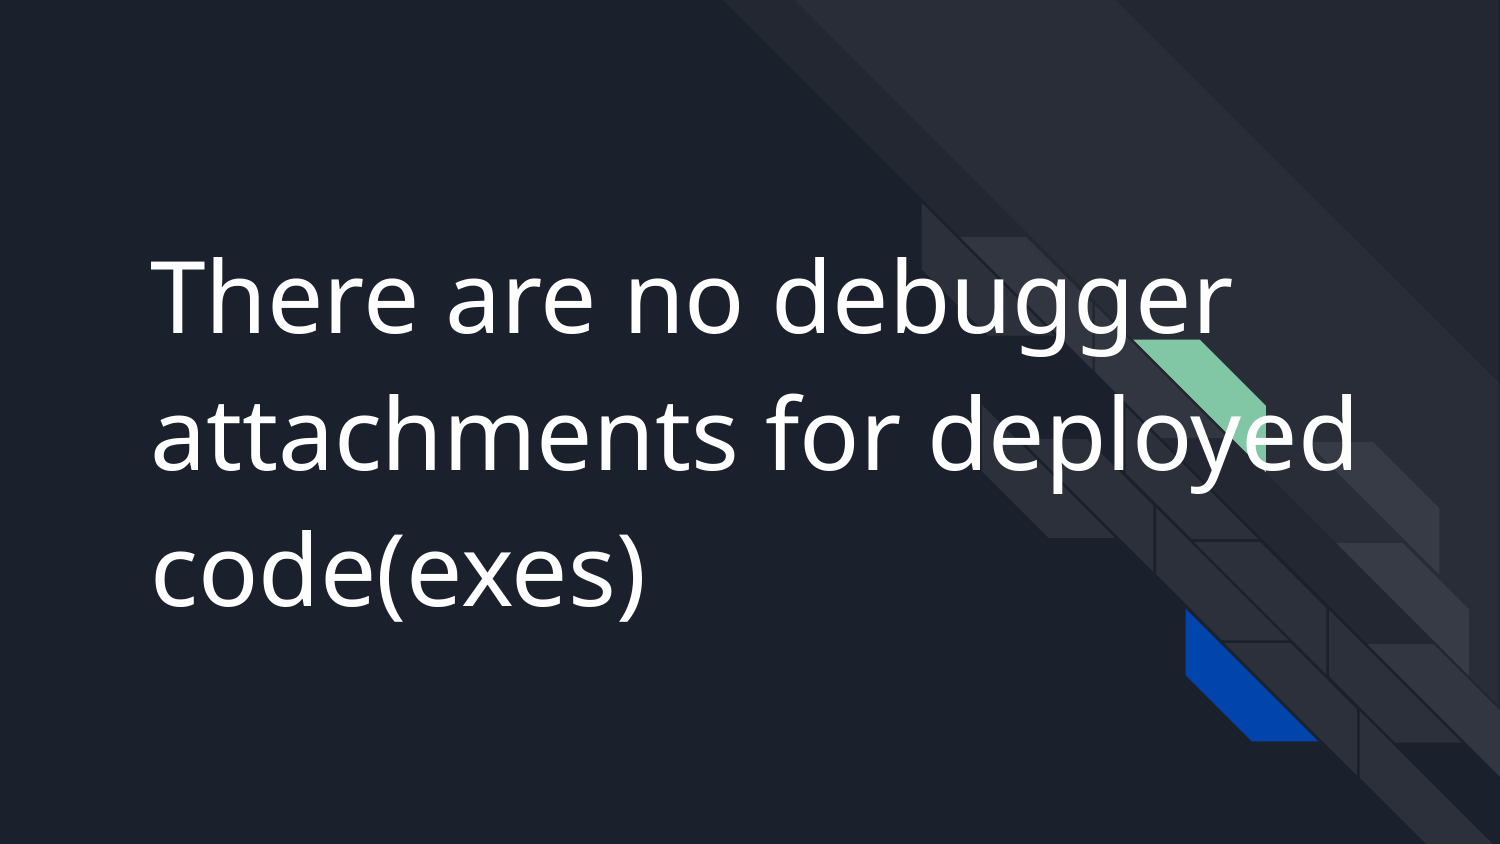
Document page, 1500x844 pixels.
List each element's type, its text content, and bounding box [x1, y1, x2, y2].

title There are no debugger attachments for deployed code(exes) [135, 142, 1380, 720]
